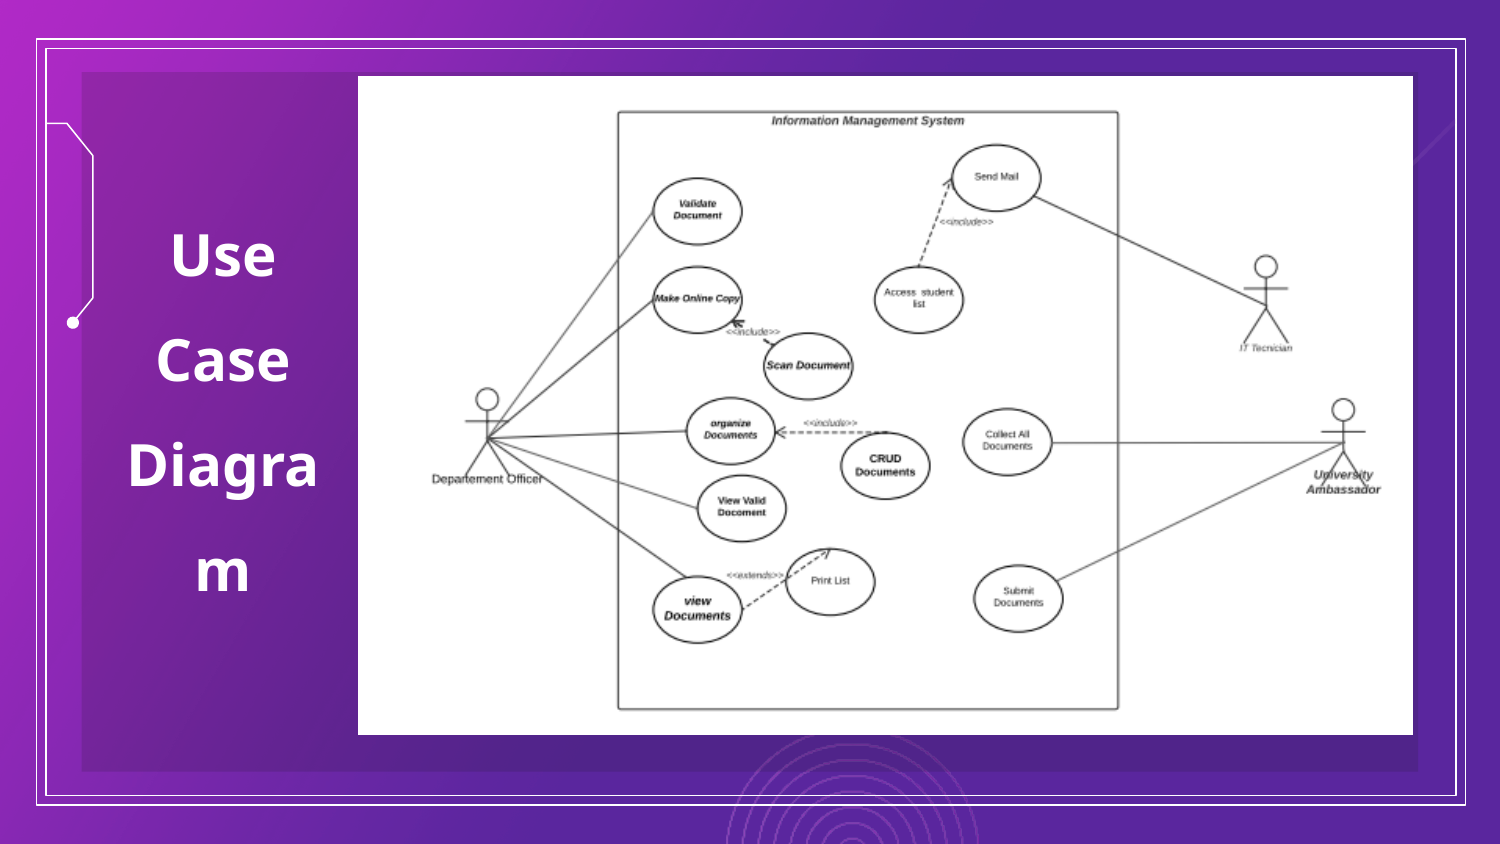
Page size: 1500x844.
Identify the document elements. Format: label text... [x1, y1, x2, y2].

picture [37, 40, 1465, 804]
title Use Case Diagram [87, 63, 359, 735]
picture [47, 49, 1455, 795]
picture [0, 0, 1500, 844]
